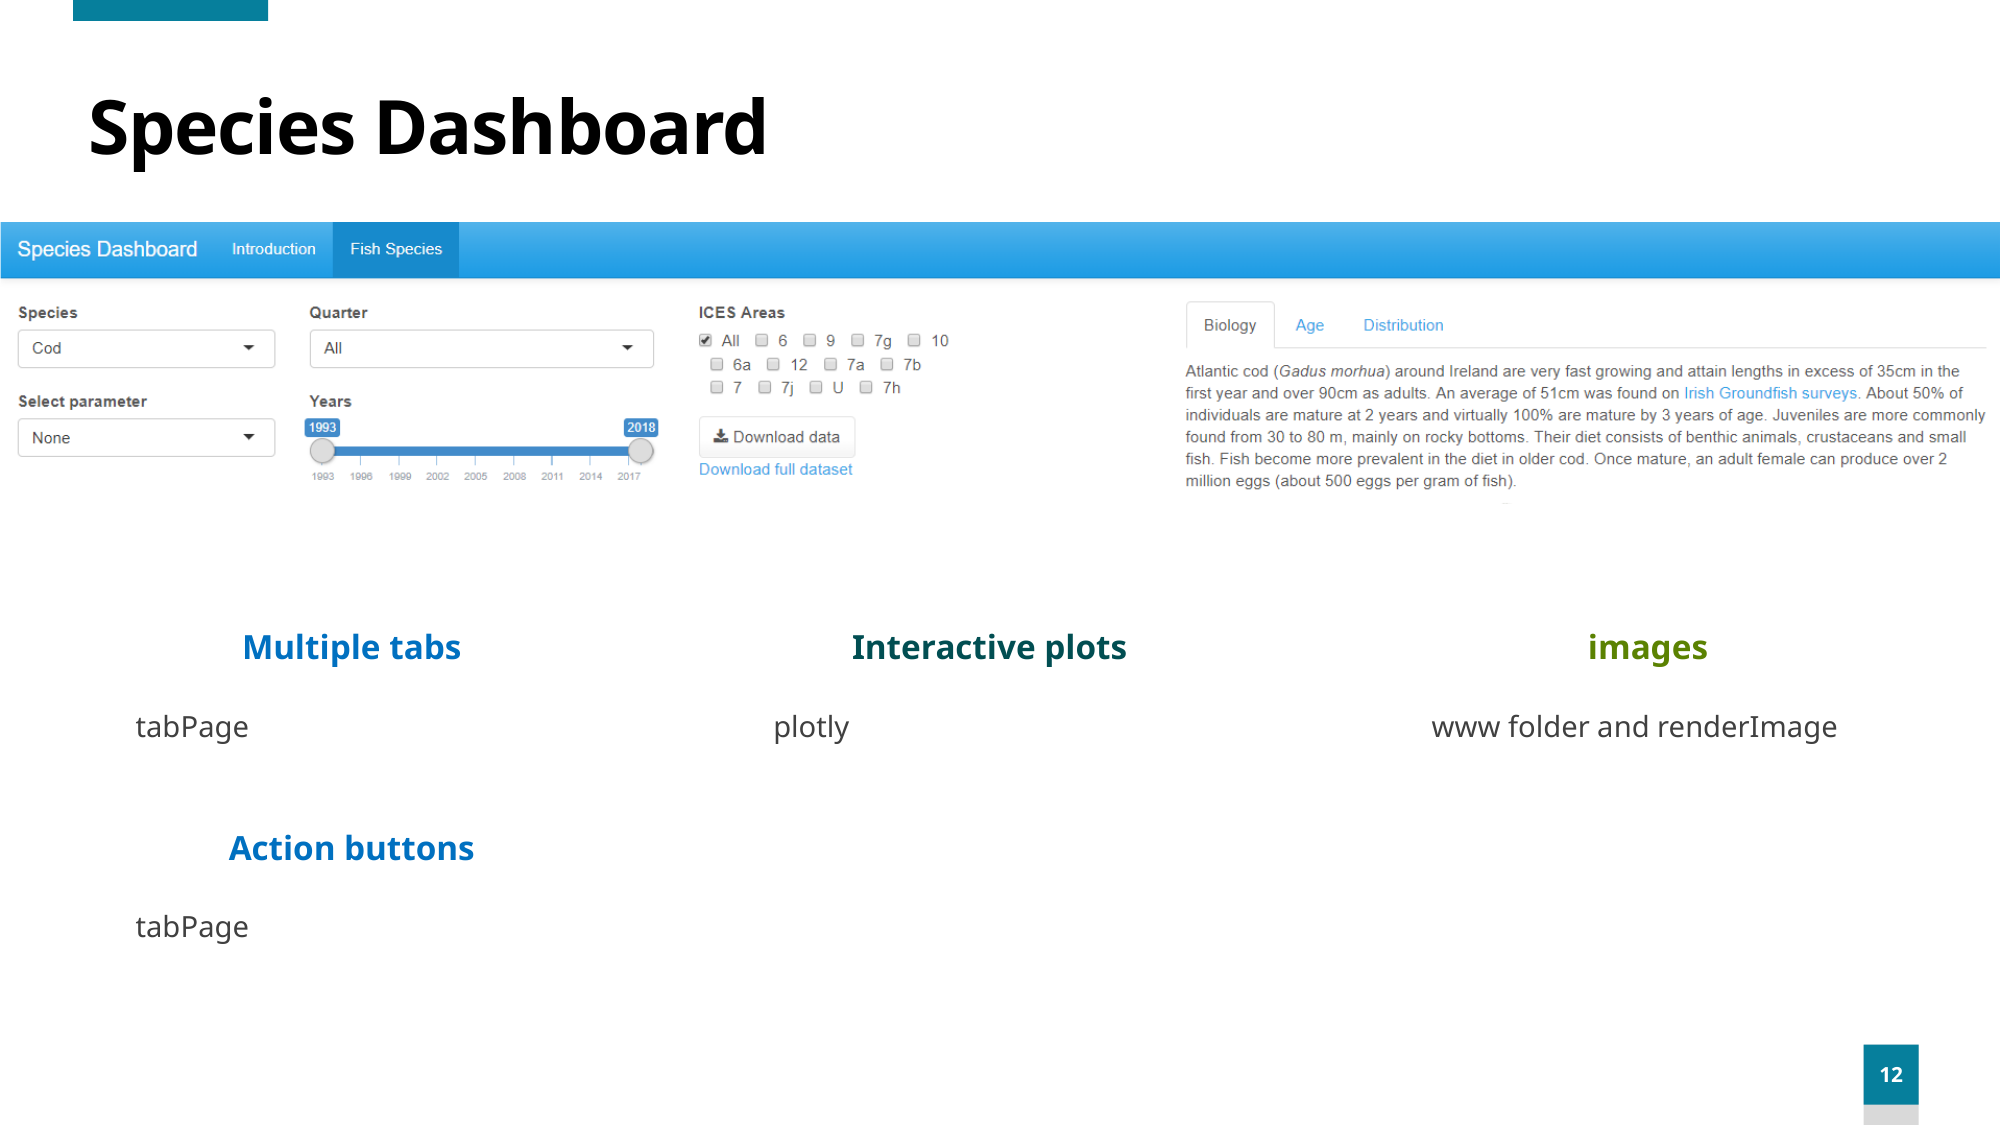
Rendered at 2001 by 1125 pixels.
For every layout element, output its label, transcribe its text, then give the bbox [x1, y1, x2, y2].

picture [0, 222, 2000, 504]
list Multiple tabs [120, 623, 584, 679]
list www folder and renderImage [1416, 704, 1880, 950]
text_box tabPage [120, 905, 584, 983]
text_box Action buttons [120, 824, 584, 880]
list Interactive plots [758, 623, 1222, 679]
list images [1416, 623, 1880, 679]
list tabPage [120, 704, 584, 782]
list plotly [758, 704, 1222, 950]
title Species Dashboard [73, 82, 1907, 179]
